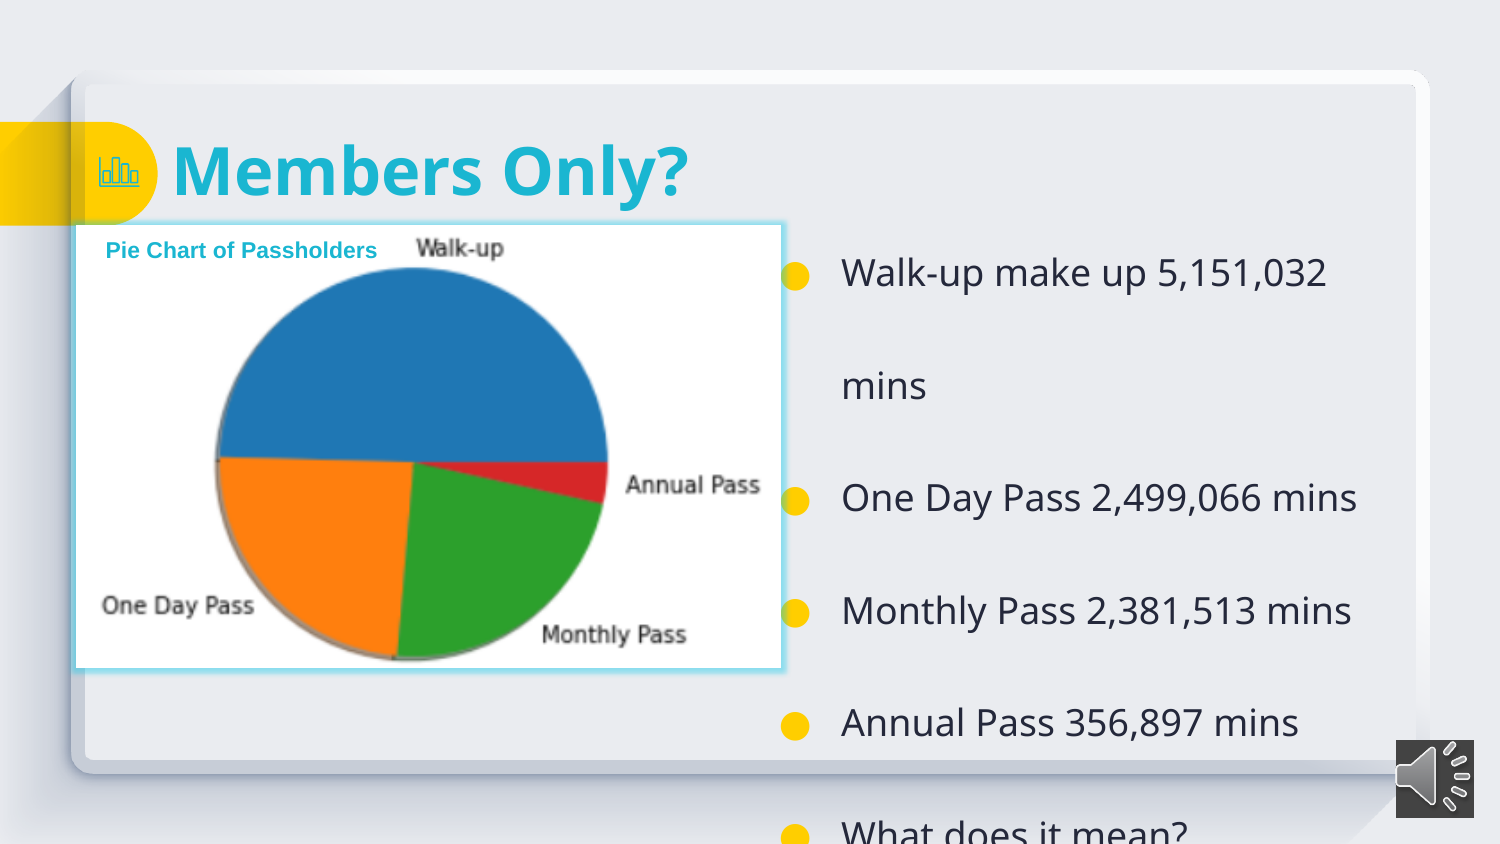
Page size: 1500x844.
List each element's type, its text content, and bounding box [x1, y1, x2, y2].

slide_number 10 [1414, 759, 1500, 844]
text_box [99, 157, 140, 187]
list Walk-up make up 5,151,032 mins One Day Pass 2,499,066 mins Monthly Pass 2,381,513 mins Annual Pass 356,897 mins What does it mean? [766, 181, 1414, 716]
picture [0, 0, 1500, 844]
title Members Only? [171, 121, 759, 219]
